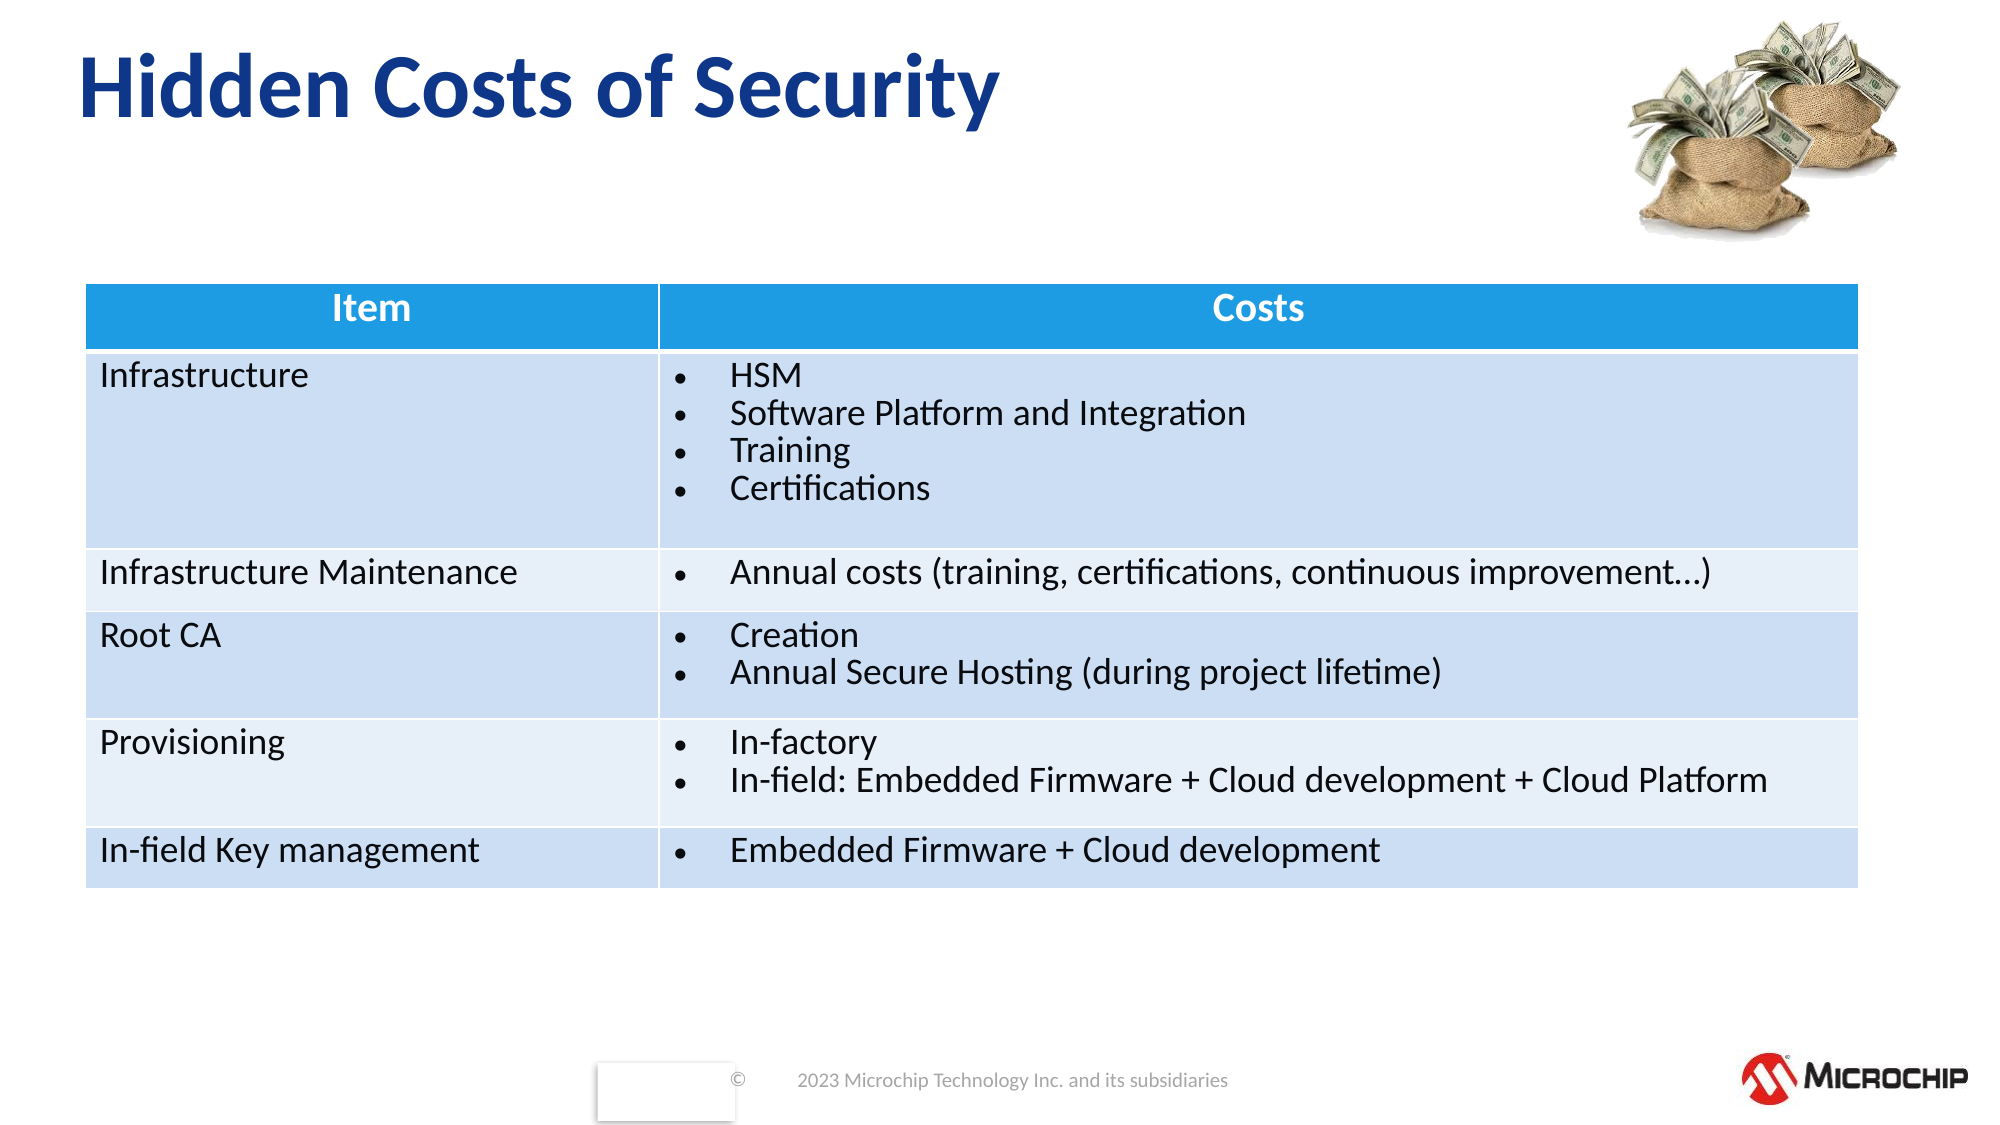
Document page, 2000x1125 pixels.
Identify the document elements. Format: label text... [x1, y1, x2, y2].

table_cell HSM Software Platform and Integration Training Certifications [660, 354, 1858, 548]
table_cell Creation Annual Secure Hosting (during project lifetime) [660, 612, 1858, 718]
table_cell Annual costs (training, certifications, continuous improvement…) [660, 550, 1858, 611]
picture [1736, 1049, 1974, 1109]
table_cell In-factory In-field: Embedded Firmware + Cloud development + Cloud Platform [660, 720, 1858, 826]
table_header Item [86, 284, 658, 349]
table_cell In-field Key management [86, 828, 658, 888]
title Hidden Costs of Security [58, 15, 1684, 171]
table_cell Infrastructure Maintenance [86, 550, 658, 611]
picture [1582, 11, 1942, 242]
table_cell Root CA [86, 612, 658, 718]
table_header Costs [660, 284, 1858, 349]
table_cell Embedded Firmware + Cloud development [660, 828, 1858, 888]
table_cell Infrastructure [86, 354, 658, 548]
table_cell Provisioning [86, 720, 658, 826]
